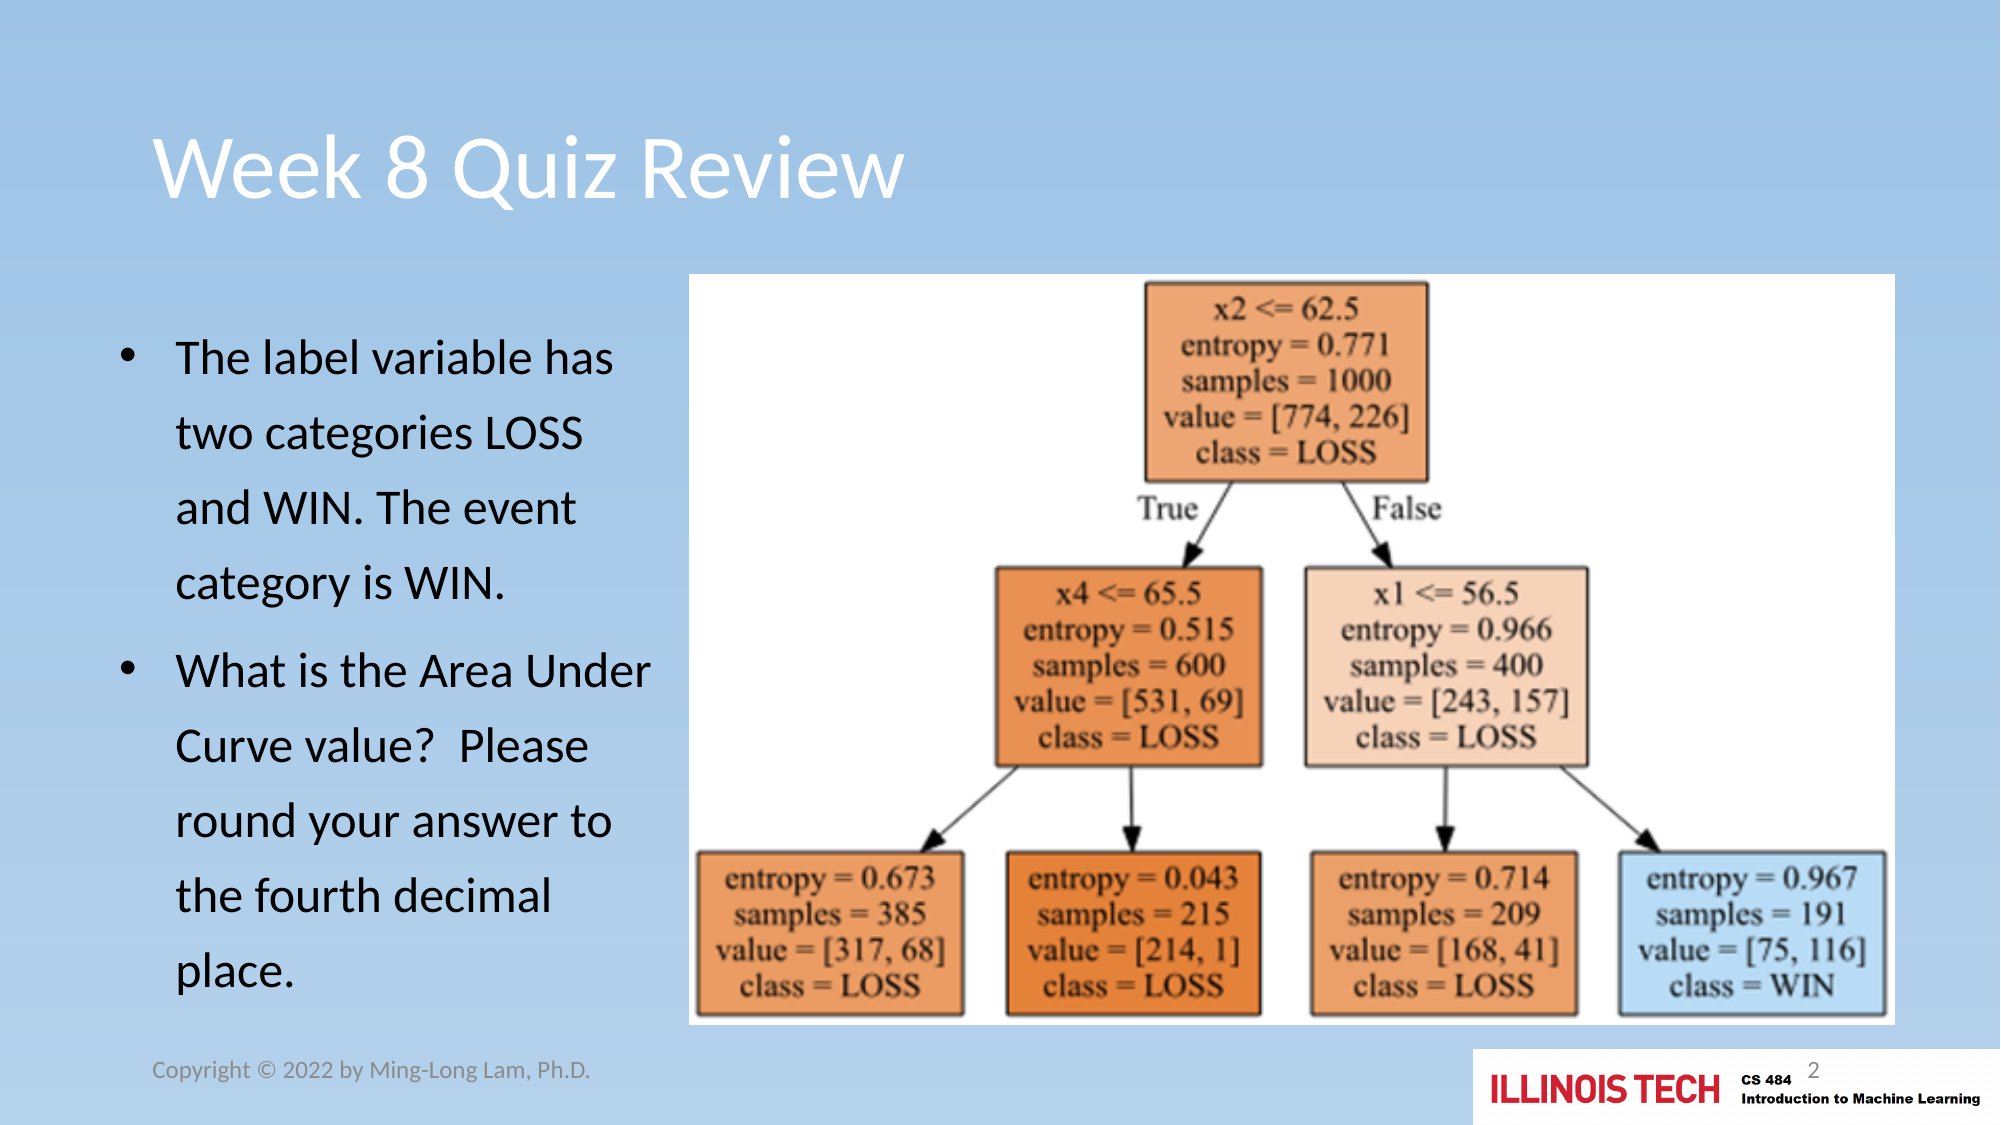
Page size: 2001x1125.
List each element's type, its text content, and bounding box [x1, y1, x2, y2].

footer Copyright © 2022 by Ming-Long Lam, Ph.D. [137, 1042, 1116, 1103]
title Week 8 Quiz Review [137, 59, 1863, 278]
slide_number 2 [1792, 1042, 1895, 1103]
picture [1473, 1049, 2000, 1125]
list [689, 274, 1895, 1025]
text_box The label variable has two categories LOSS and WIN. The event category is WIN. What is the Area Under Curve value? Please round your answer to the fourth decimal place. [104, 302, 673, 1005]
